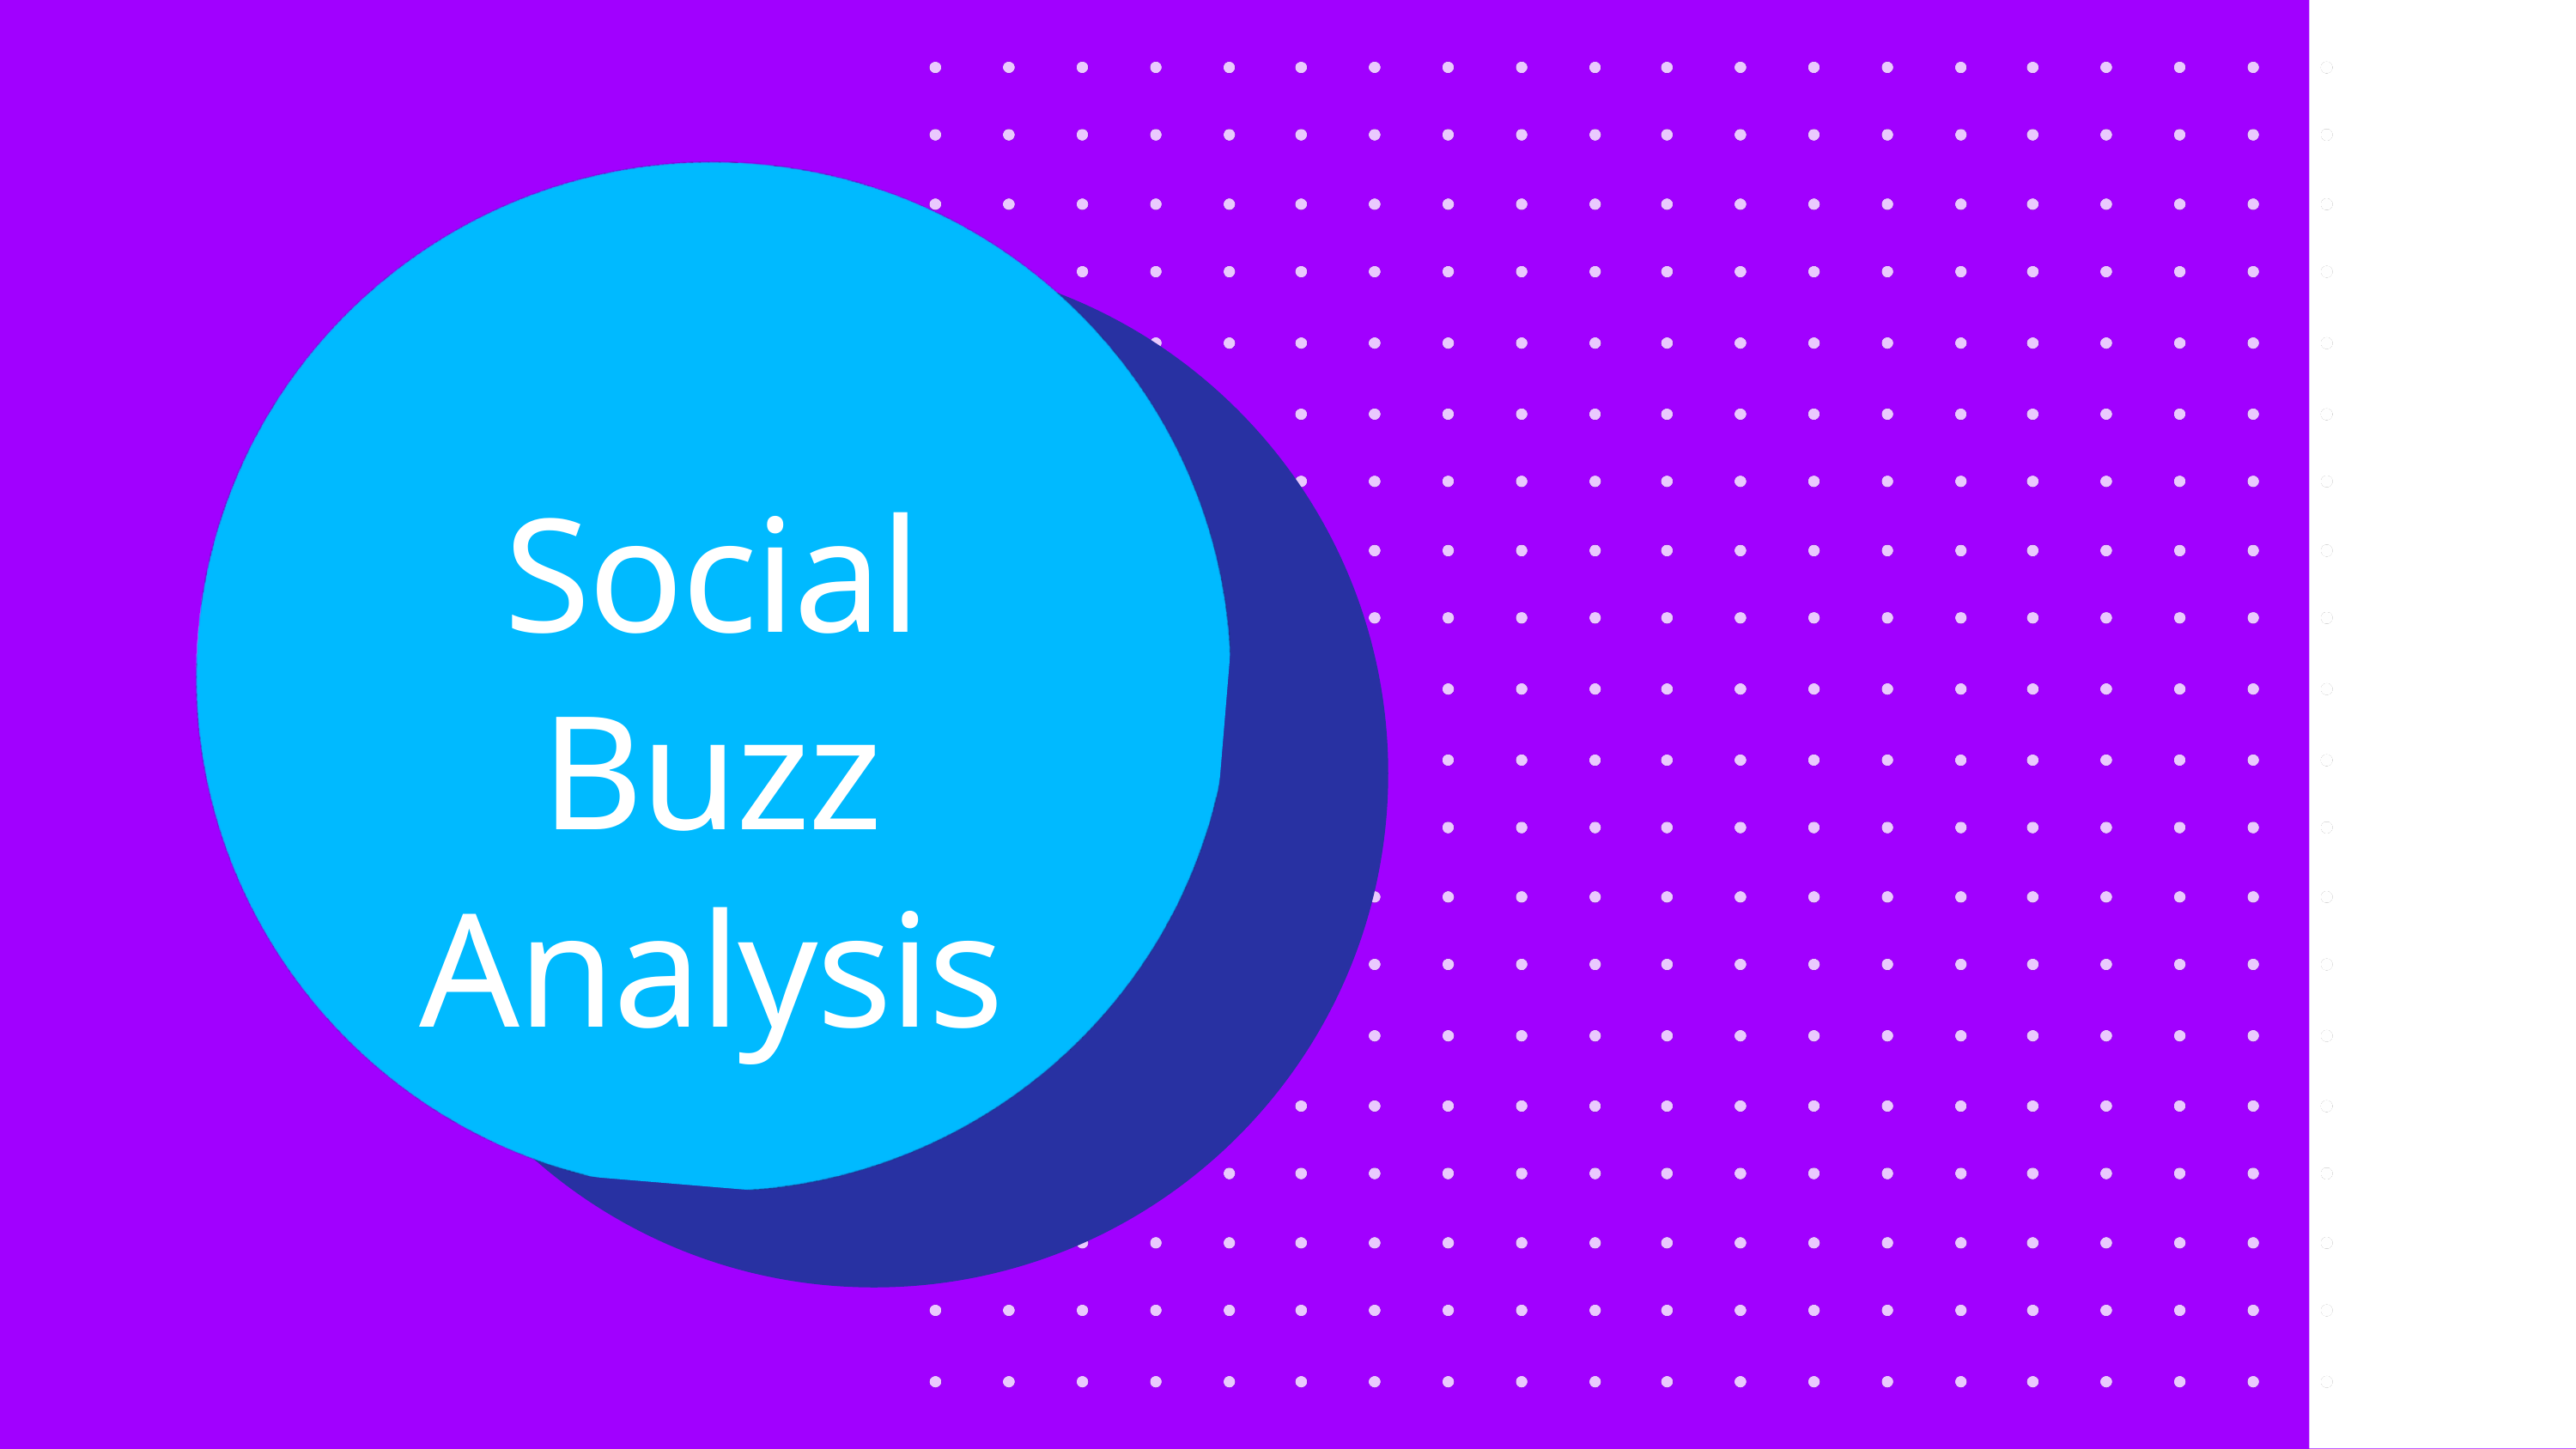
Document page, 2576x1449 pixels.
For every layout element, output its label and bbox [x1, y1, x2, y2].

text_box [2309, 0, 2576, 1449]
text_box [155, 115, 1388, 1288]
text_box [921, 57, 2337, 1392]
